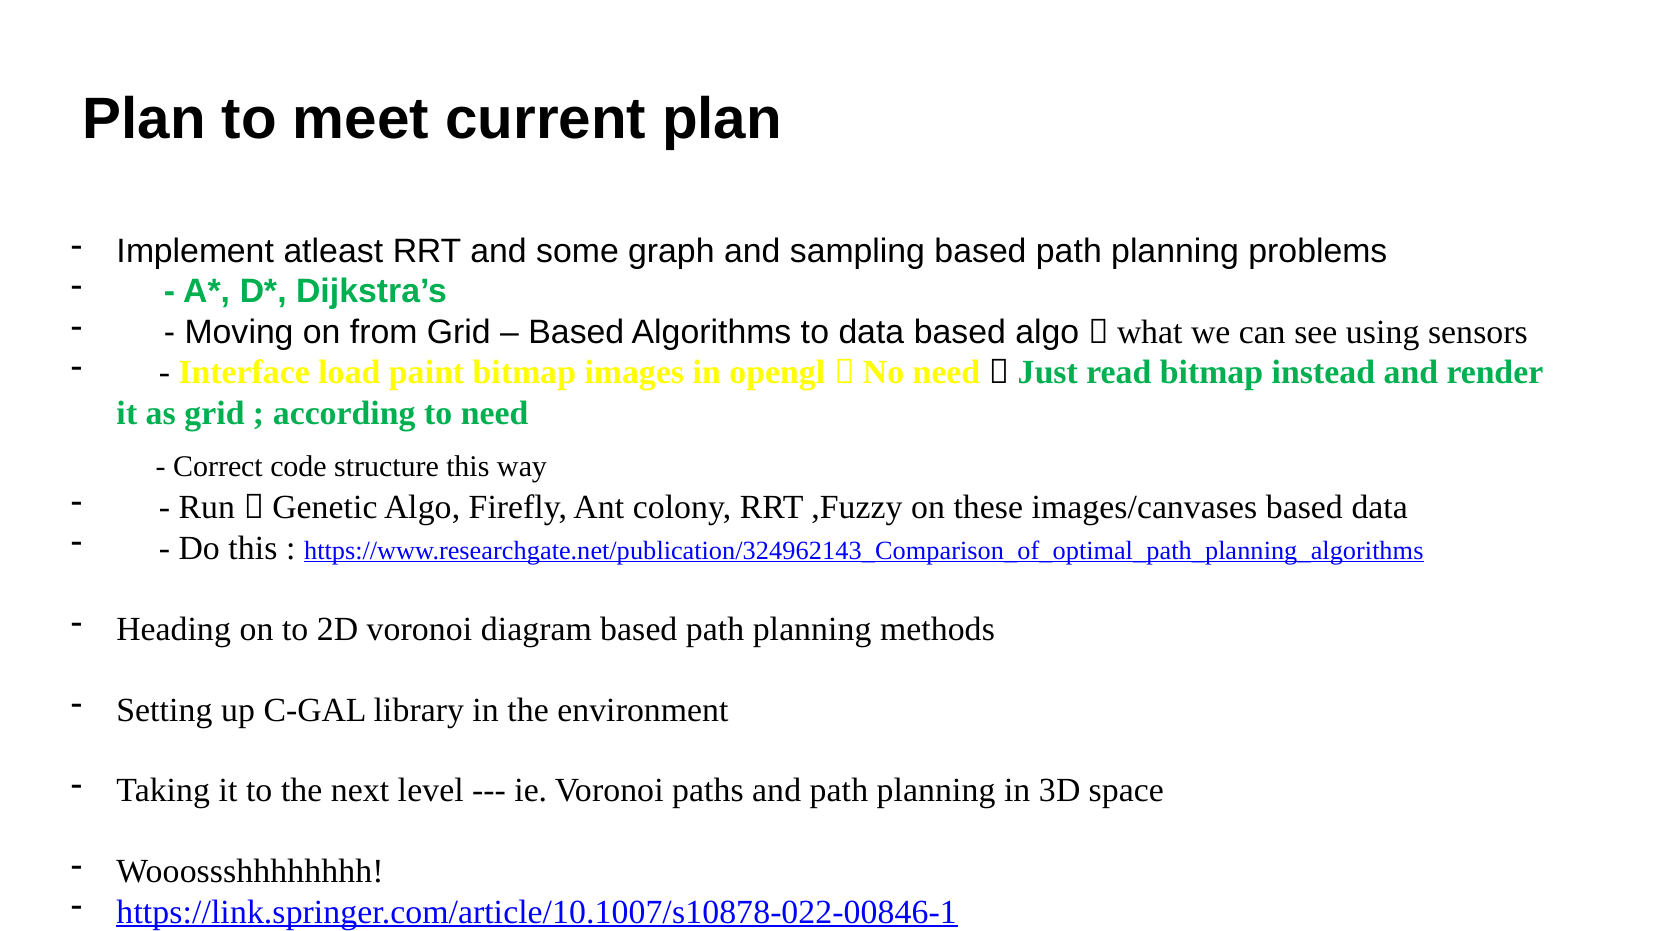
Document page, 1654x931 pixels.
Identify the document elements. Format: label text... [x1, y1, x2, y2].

list Implement atleast RRT and some graph and sampling based path planning problems - A*, D*, Dijkstra’s - Moving on from Grid – Based Algorithms to data based algo  what we can see using sensors - Interface load paint bitmap images in opengl  No need  Just read bitmap instead and render it as grid ; according to need - Correct code structure this way - Run  Genetic Algo, Firefly, Ant colony, RRT ,Fuzzy on these images/canvases based data - Do this : https://www.researchgate.net/publication/324962143_Comparison_of_optimal_path_planning_algorithms Heading on to 2D voronoi diagram based path planning methods Setting up C-GAL library in the environment Taking it to the next level --- ie. Voronoi paths and path planning in 3D space Wooossshhhhhhhh! https://link.springer.com/article/10.1007/s10878-022-00846-1 [70, 228, 1559, 931]
title Plan to meet current plan [82, 37, 1571, 193]
